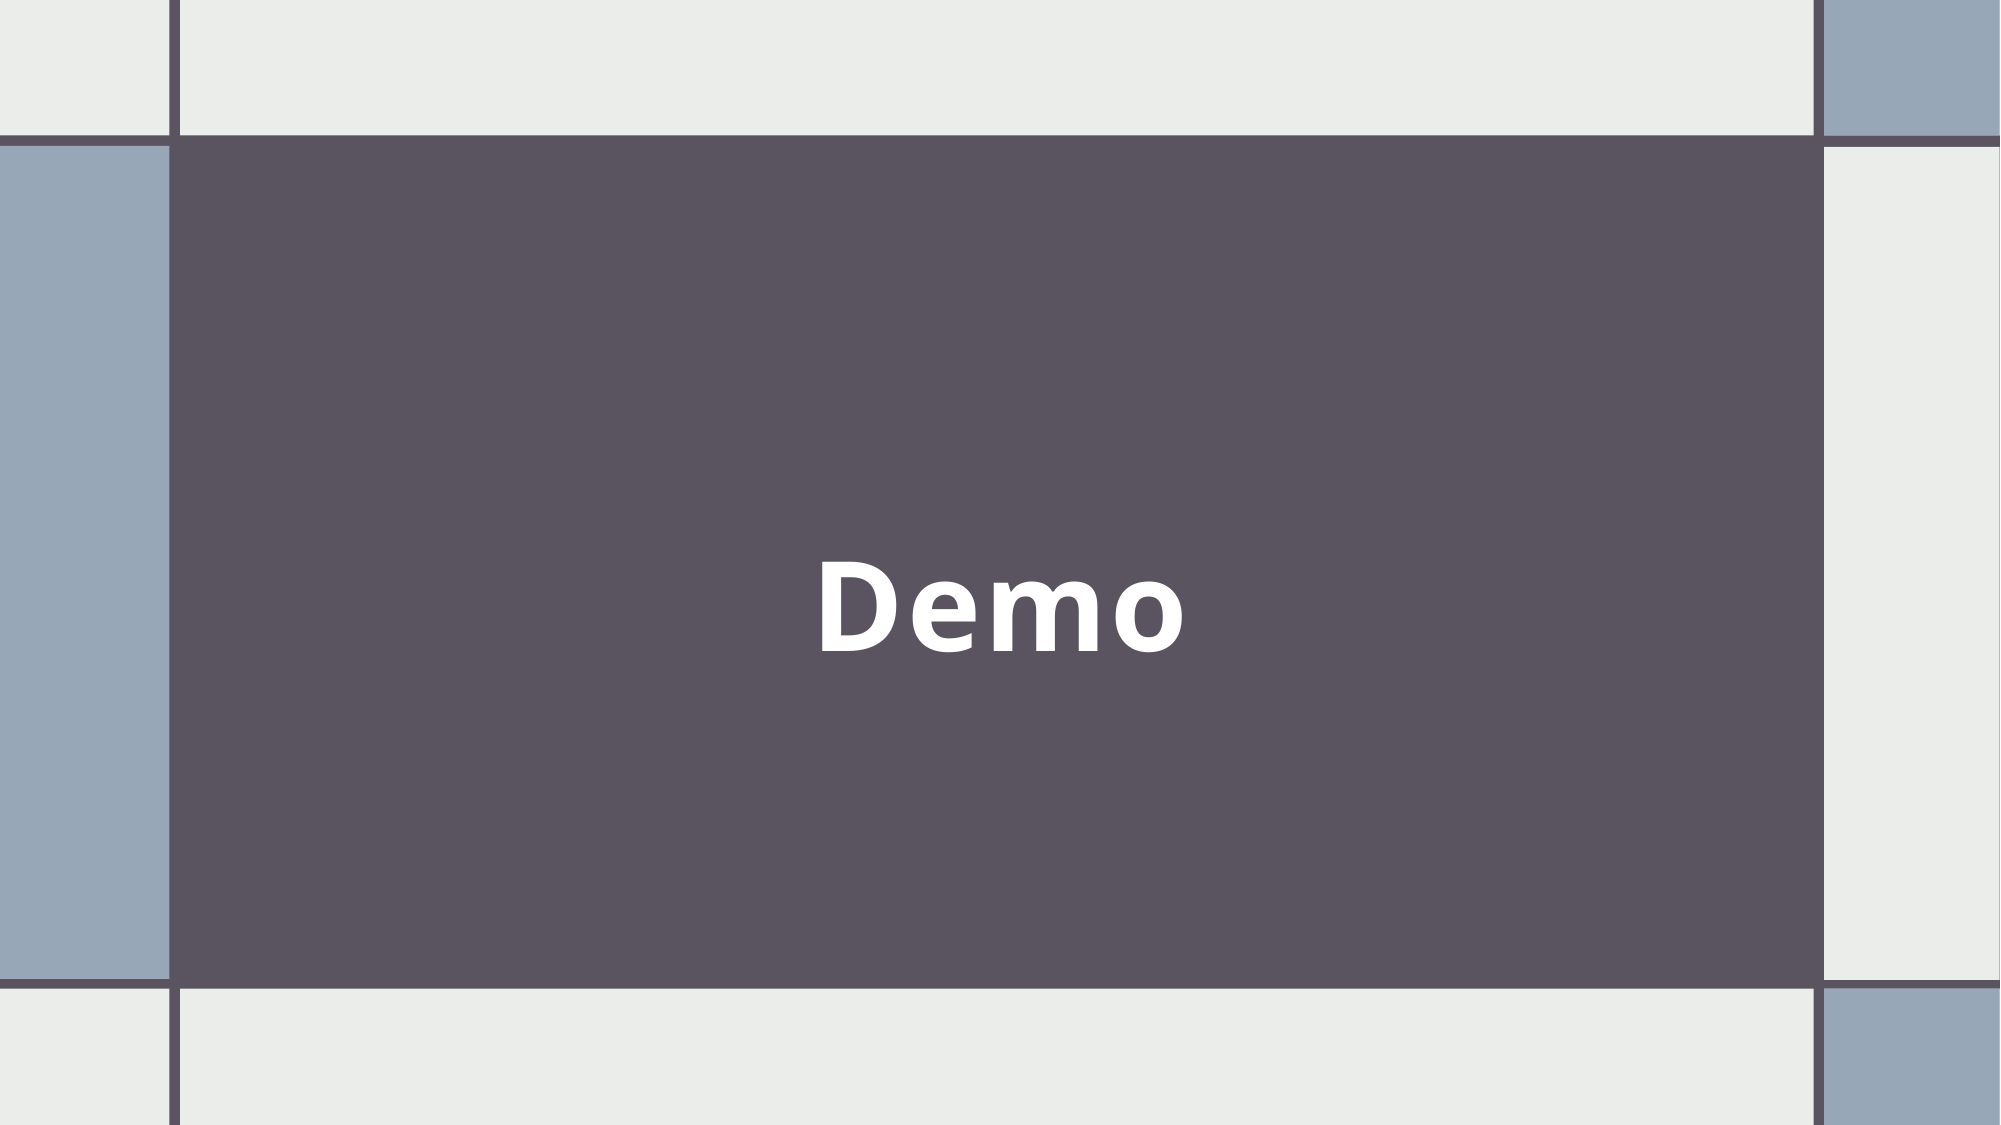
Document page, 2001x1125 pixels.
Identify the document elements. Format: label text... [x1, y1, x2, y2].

title Demo [618, 299, 1382, 826]
